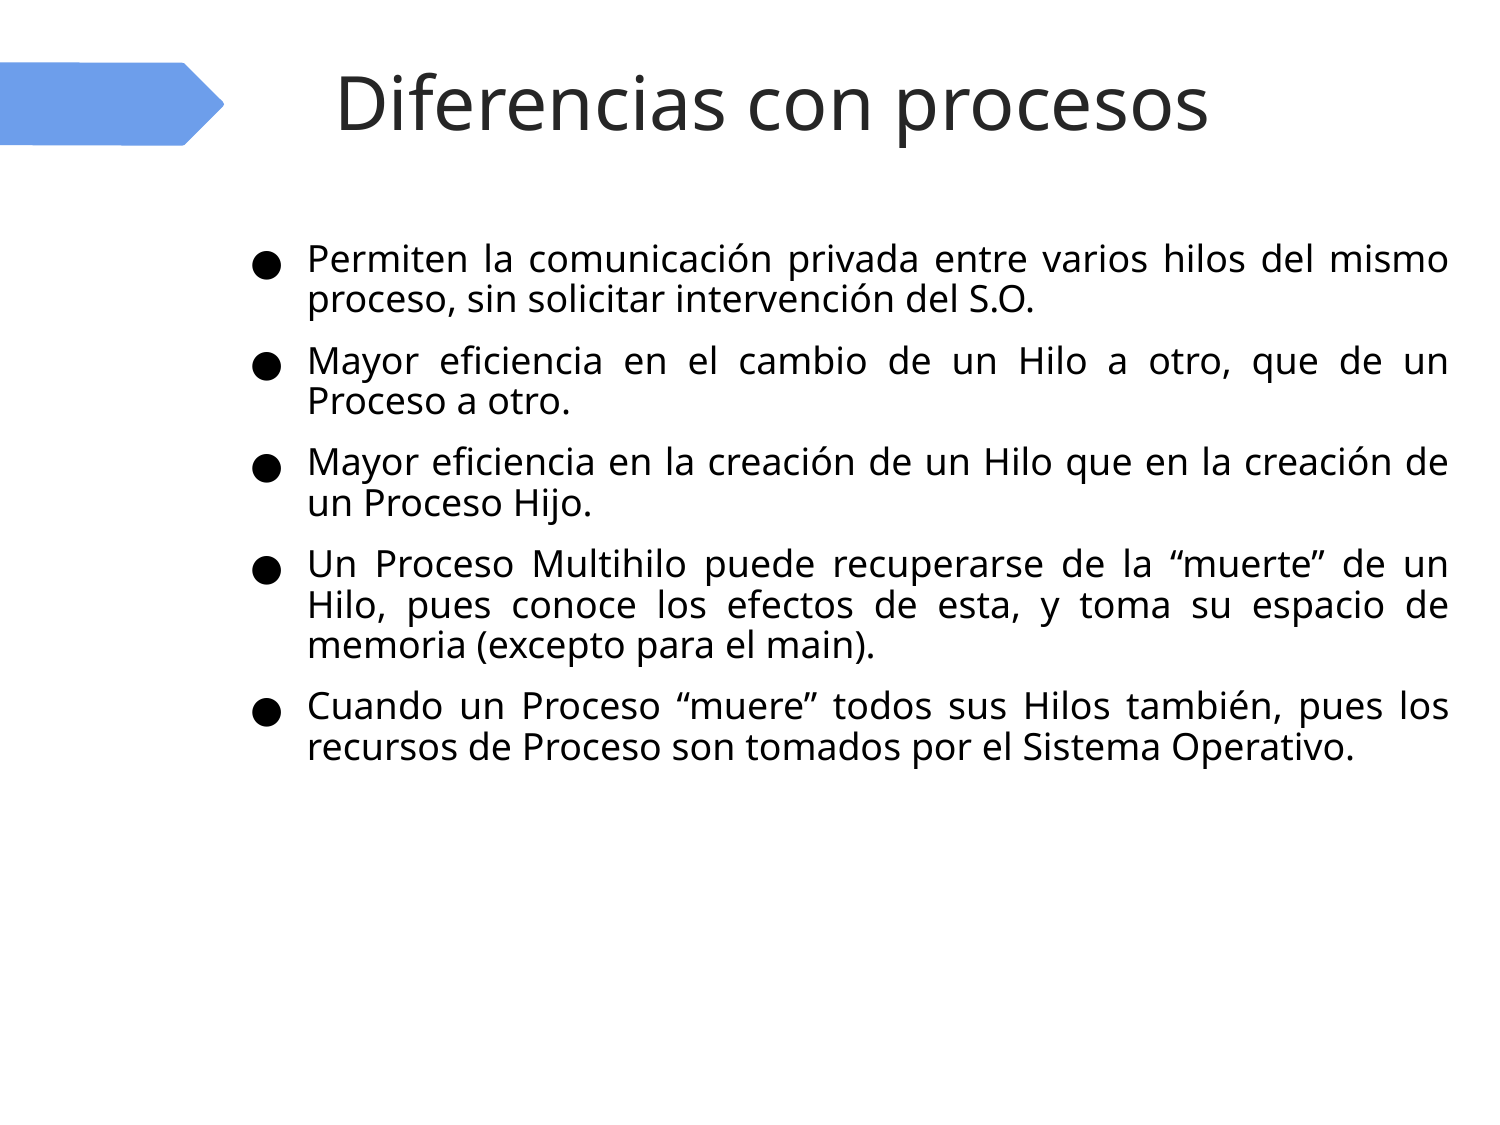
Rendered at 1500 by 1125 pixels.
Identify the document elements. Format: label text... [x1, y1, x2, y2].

list Permiten la comunicación privada entre varios hilos del mismo proceso, sin solicitar intervención del S.O. Mayor eficiencia en el cambio de un Hilo a otro, que de un Proceso a otro. Mayor eficiencia en la creación de un Hilo que en la creación de un Proceso Hijo. Un Proceso Multihilo puede recuperarse de la “muerte” de un Hilo, pues conoce los efectos de esta, y toma su espacio de memoria (excepto para el main). Cuando un Proceso “muere” todos sus Hilos también, pues los recursos de Proceso son tomados por el Sistema Operativo. [235, 232, 1466, 1088]
title Diferencias con procesos [319, 48, 1400, 232]
